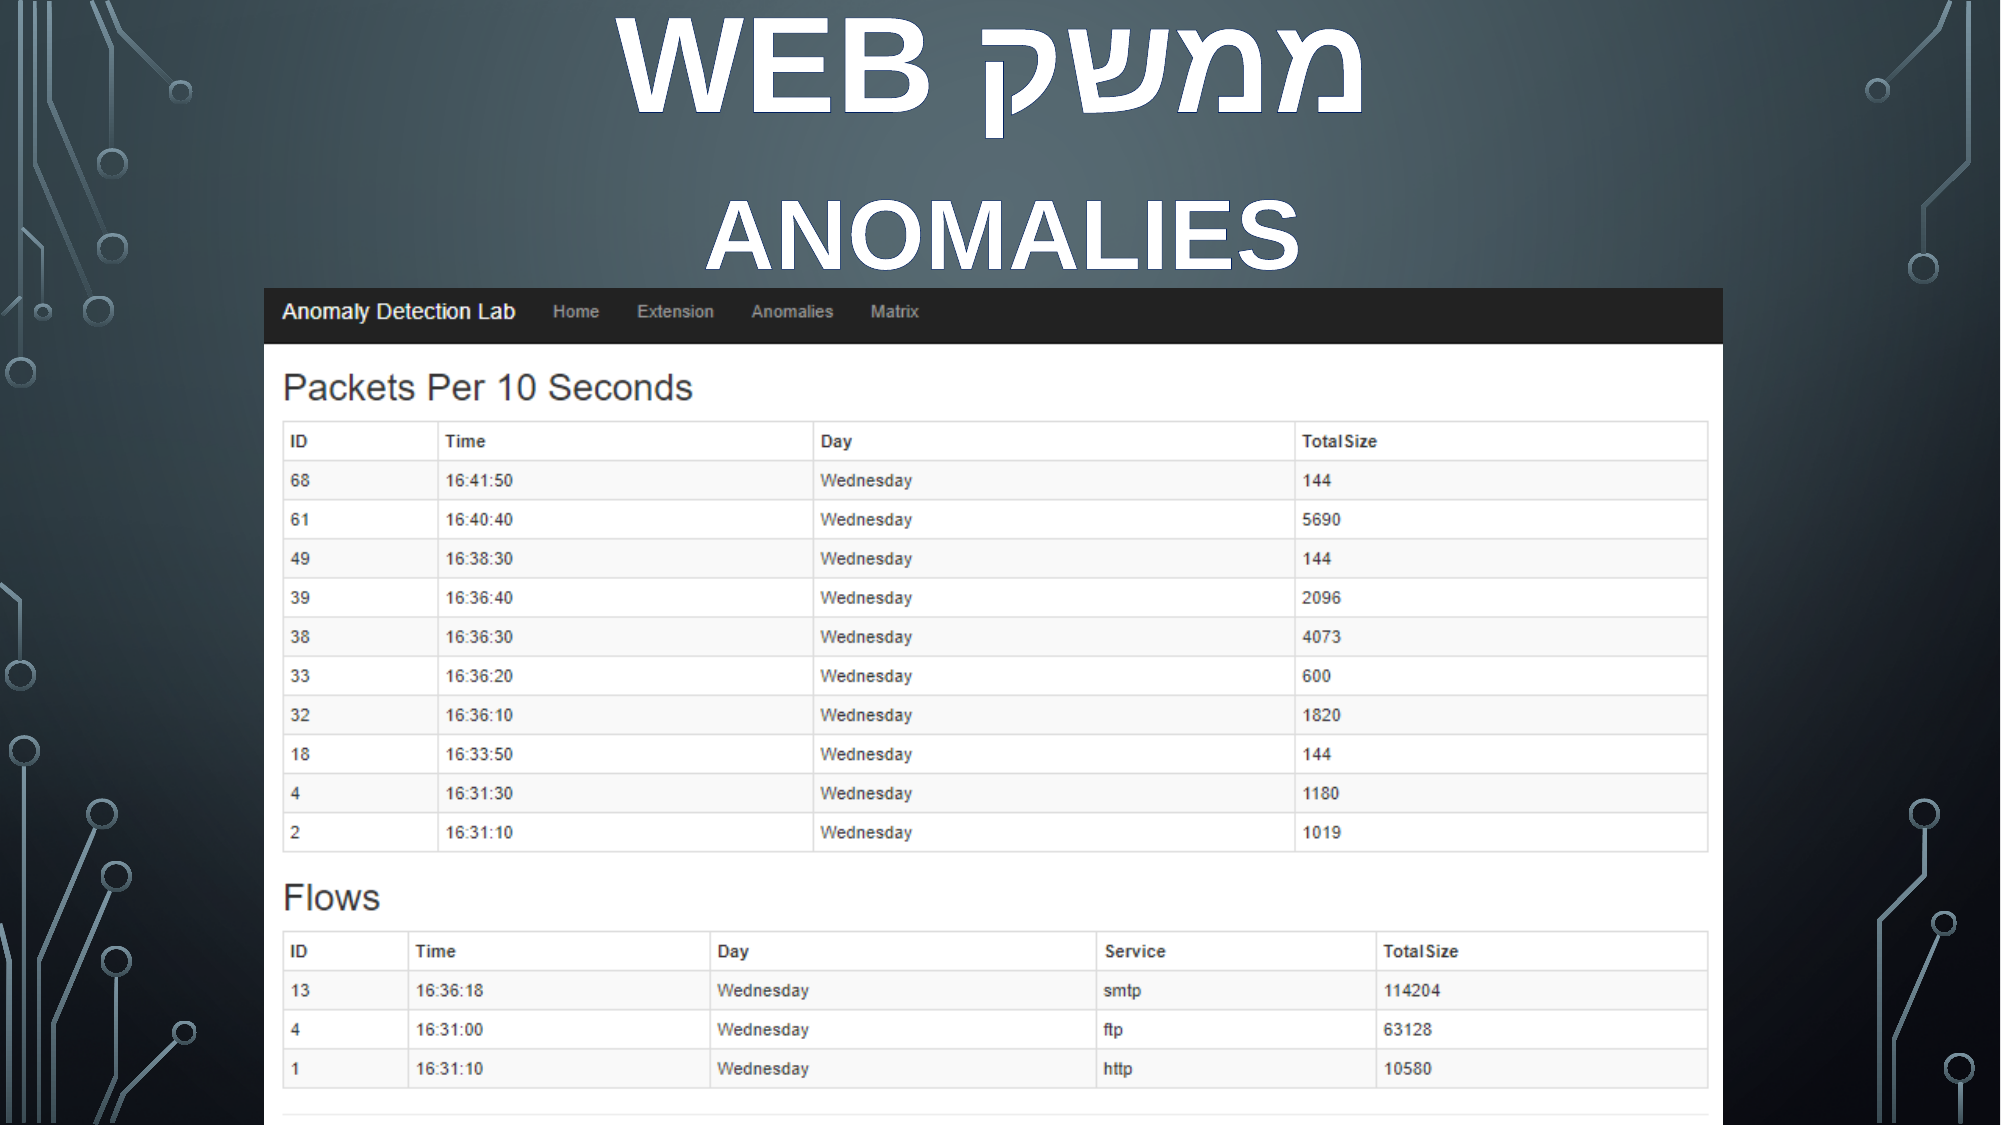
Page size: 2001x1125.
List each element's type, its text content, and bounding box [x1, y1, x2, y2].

text_box ממשק WEB [106, 0, 1881, 150]
picture [264, 288, 1723, 1125]
text_box anomalies [115, 134, 1890, 299]
